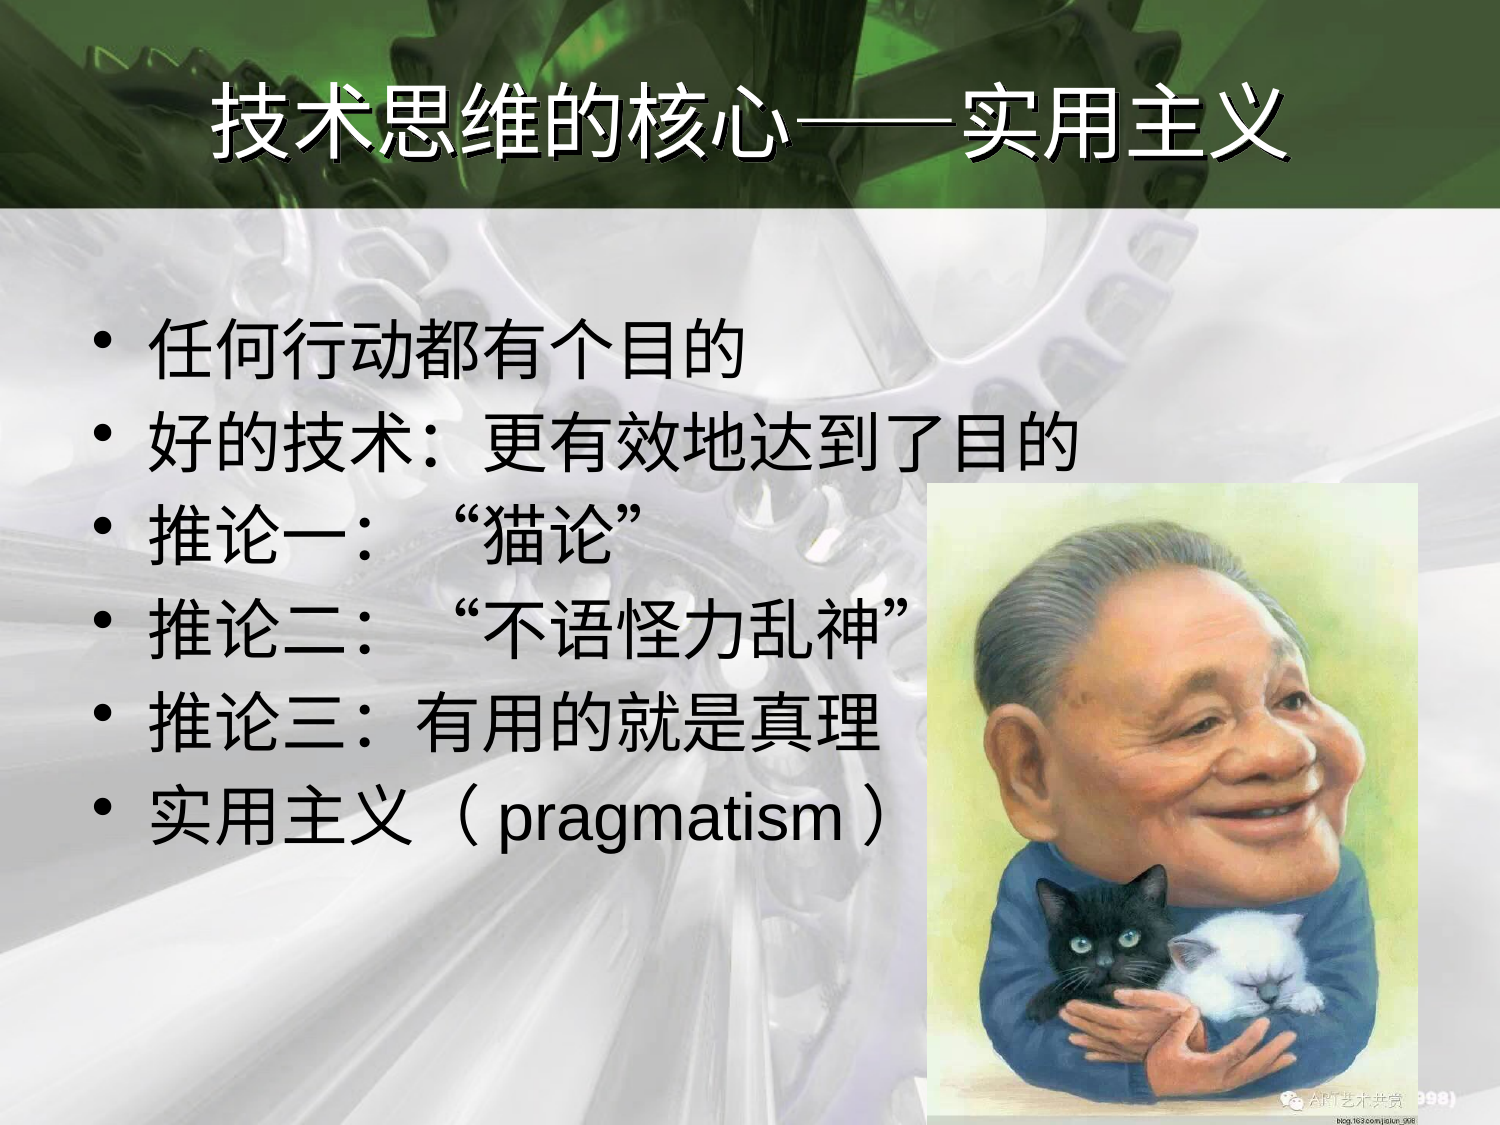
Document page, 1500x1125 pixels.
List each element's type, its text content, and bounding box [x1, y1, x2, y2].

picture [0, 0, 1500, 1125]
list 任何行动都有个目的 好的技术：更有效地达到了目的 推论一：“猫论” 推论二：“不语怪力乱神” 推论三：有用的就是真理 实用主义（pragmatism） [76, 299, 1388, 1001]
title 技术思维的核心——实用主义 [112, 24, 1388, 213]
